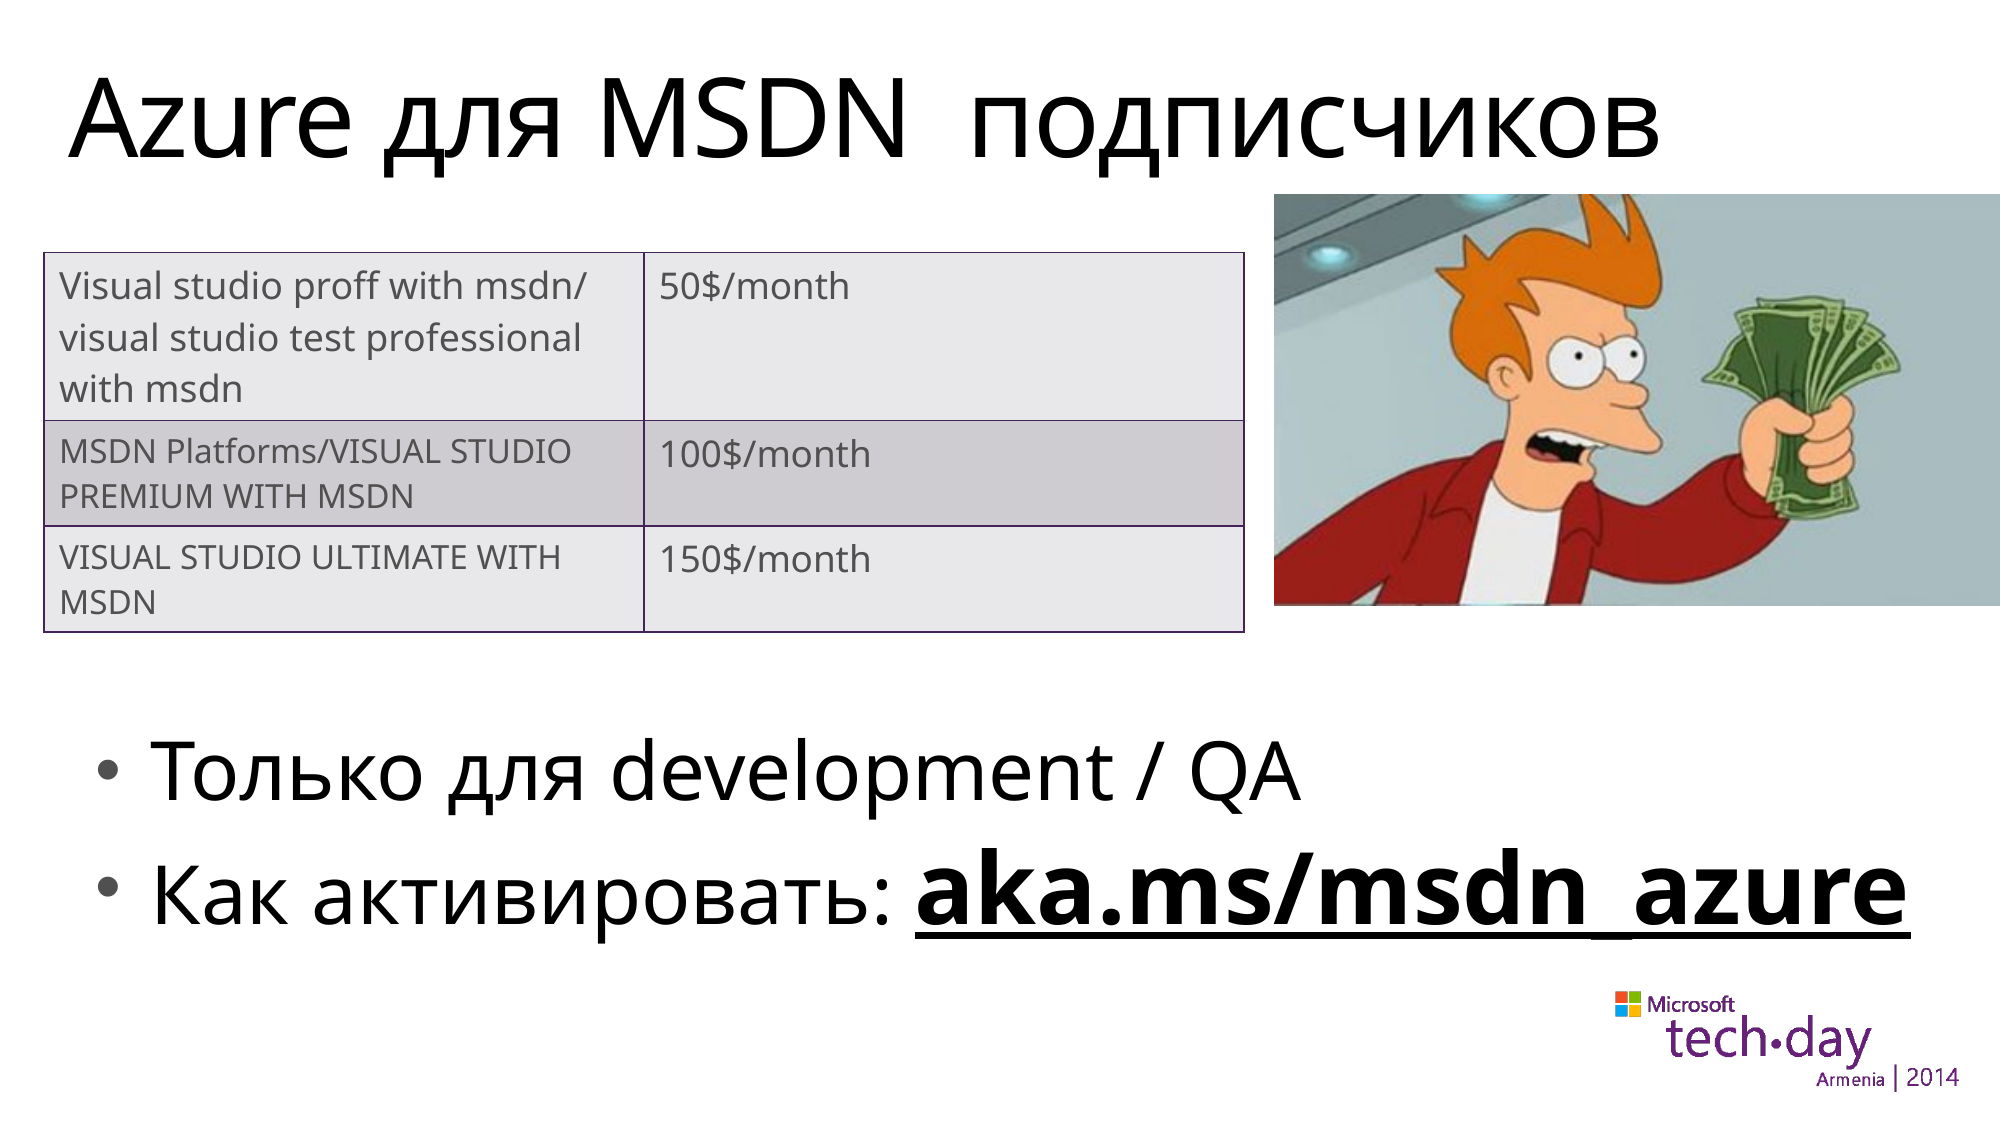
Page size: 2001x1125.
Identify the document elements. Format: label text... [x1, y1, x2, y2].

title Azure для MSDN подписчиков [44, 47, 1957, 196]
table_cell VISUAL STUDIO ULTIMATE WITH MSDN [45, 527, 643, 631]
table_header 50$/month [645, 253, 1243, 420]
table_cell MSDN Platforms/VISUAL STUDIO PREMIUM WITH MSDN [45, 421, 643, 525]
table_cell 100$/month [645, 421, 1243, 525]
picture [1610, 982, 1969, 1096]
list Только для development / QA Как активировать: aka.ms/msdn_azure [71, 715, 1984, 968]
picture [1273, 194, 2000, 606]
table_header Visual studio proff with msdn/ visual studio test professional with msdn [45, 253, 643, 420]
table_cell 150$/month [645, 527, 1243, 631]
